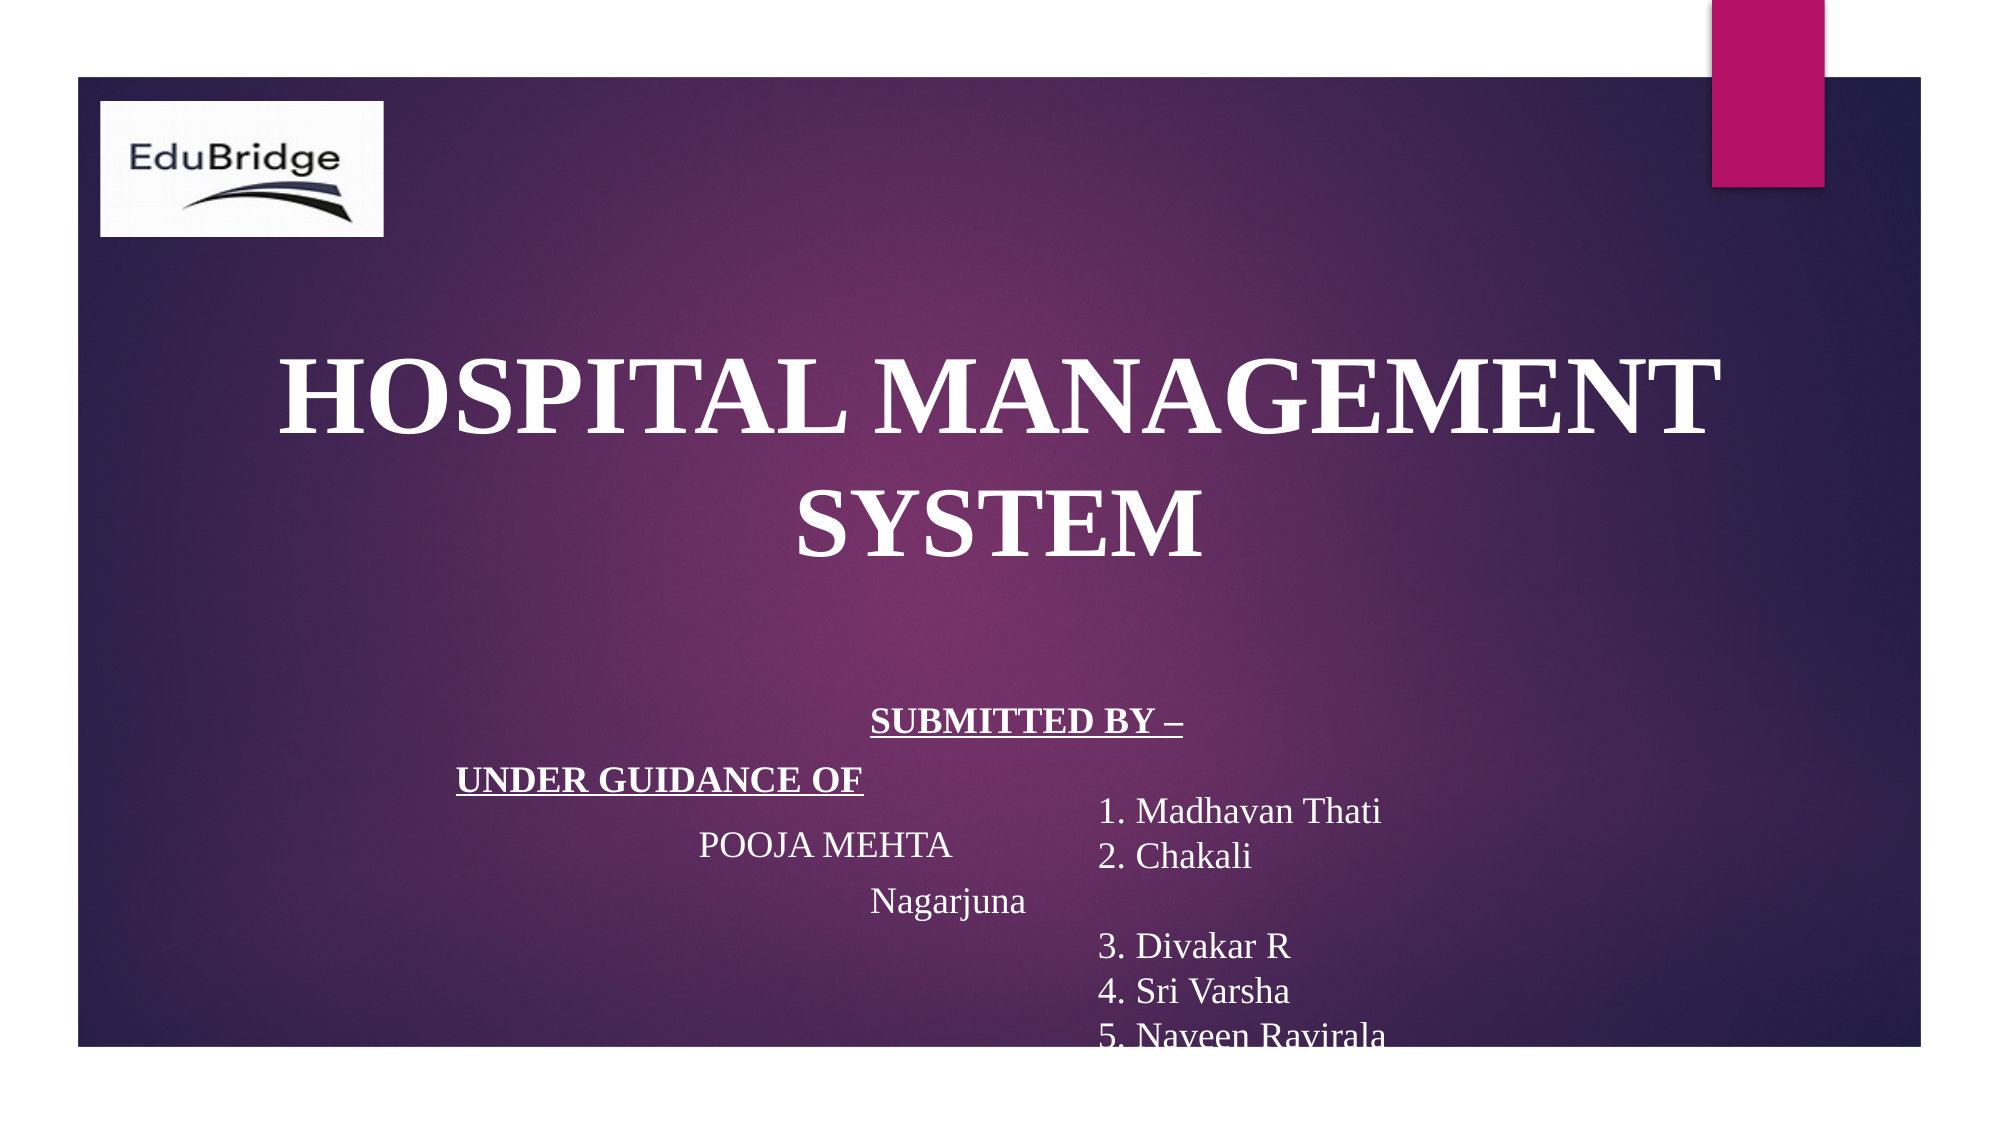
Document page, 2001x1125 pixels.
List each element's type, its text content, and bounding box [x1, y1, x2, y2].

text_box SUBMITTED BY – 1. Madhavan Thati 2. Chakali Nagarjuna 3. Divakar R 4. Sri Varsha 5. Naveen Ravirala 6. Manchala Eswar [855, 643, 1432, 1109]
picture [100, 100, 384, 238]
title HOSPITAL MANAGEMENT SYSTEM [246, 236, 1754, 584]
subtitle Under Guidance Of POOJA MEHTA [383, 615, 1028, 933]
